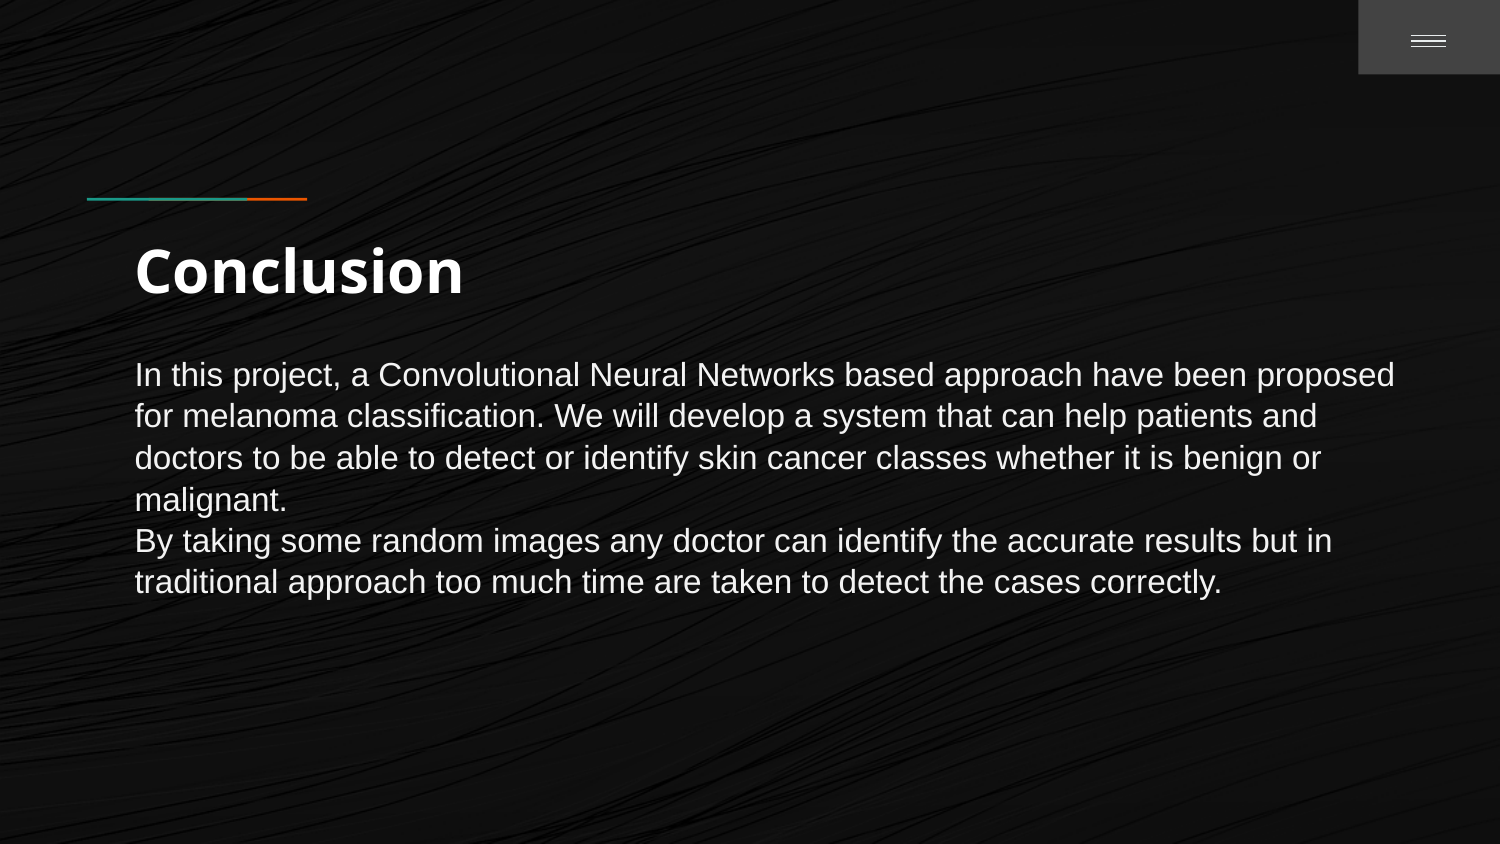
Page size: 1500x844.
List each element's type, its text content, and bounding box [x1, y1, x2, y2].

list In this project, a Convolutional Neural Networks based approach have been proposed for melanoma classification. We will develop a system that can help patients and doctors to be able to detect or identify skin cancer classes whether it is benign or malignant. By taking some random images any doctor can identify the accurate results but in traditional approach too much time are taken to detect the cases correctly. [119, 336, 1422, 719]
picture [0, 0, 1500, 844]
title Conclusion [119, 218, 1270, 276]
